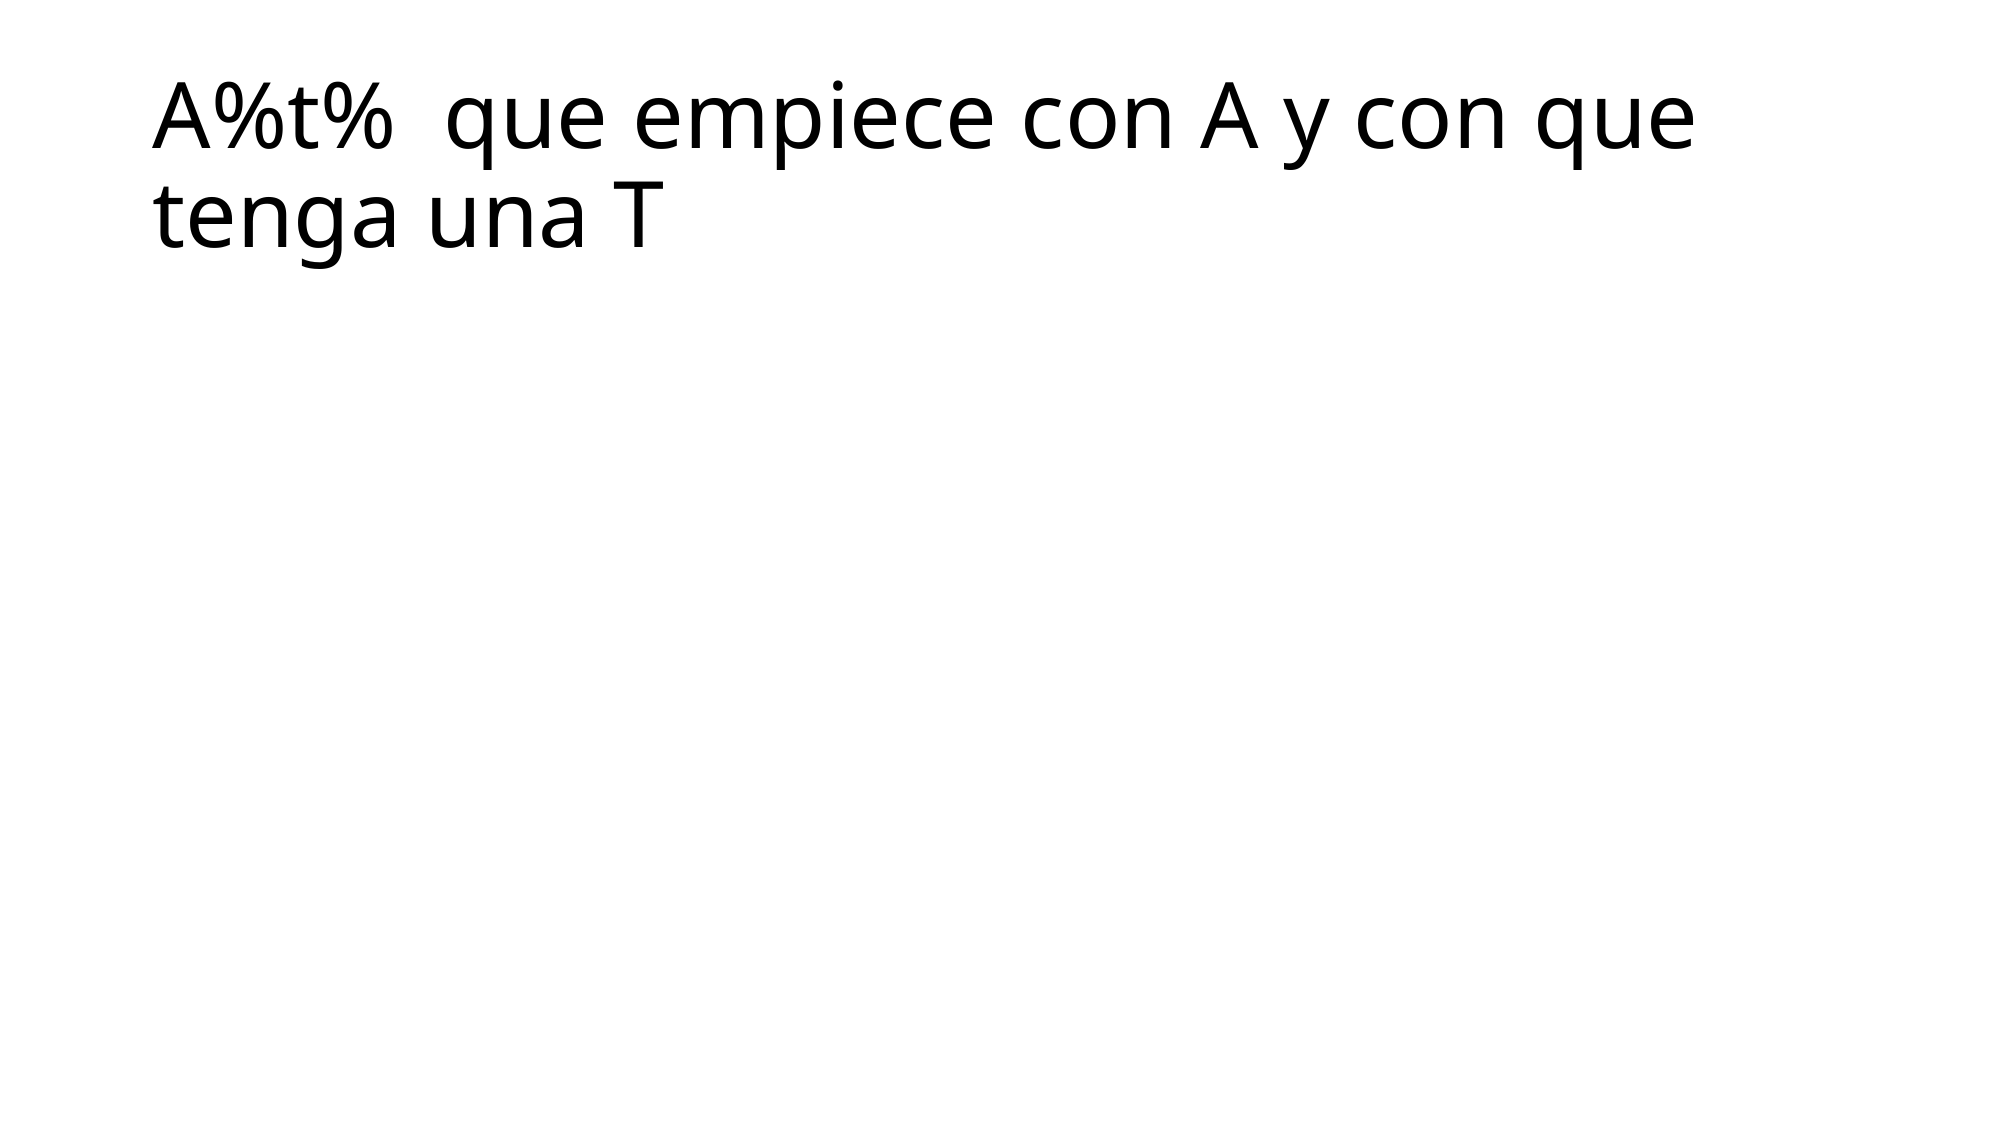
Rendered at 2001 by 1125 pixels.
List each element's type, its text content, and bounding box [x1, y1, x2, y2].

title A%t% que empiece con A y con que tenga una T [137, 59, 1863, 278]
